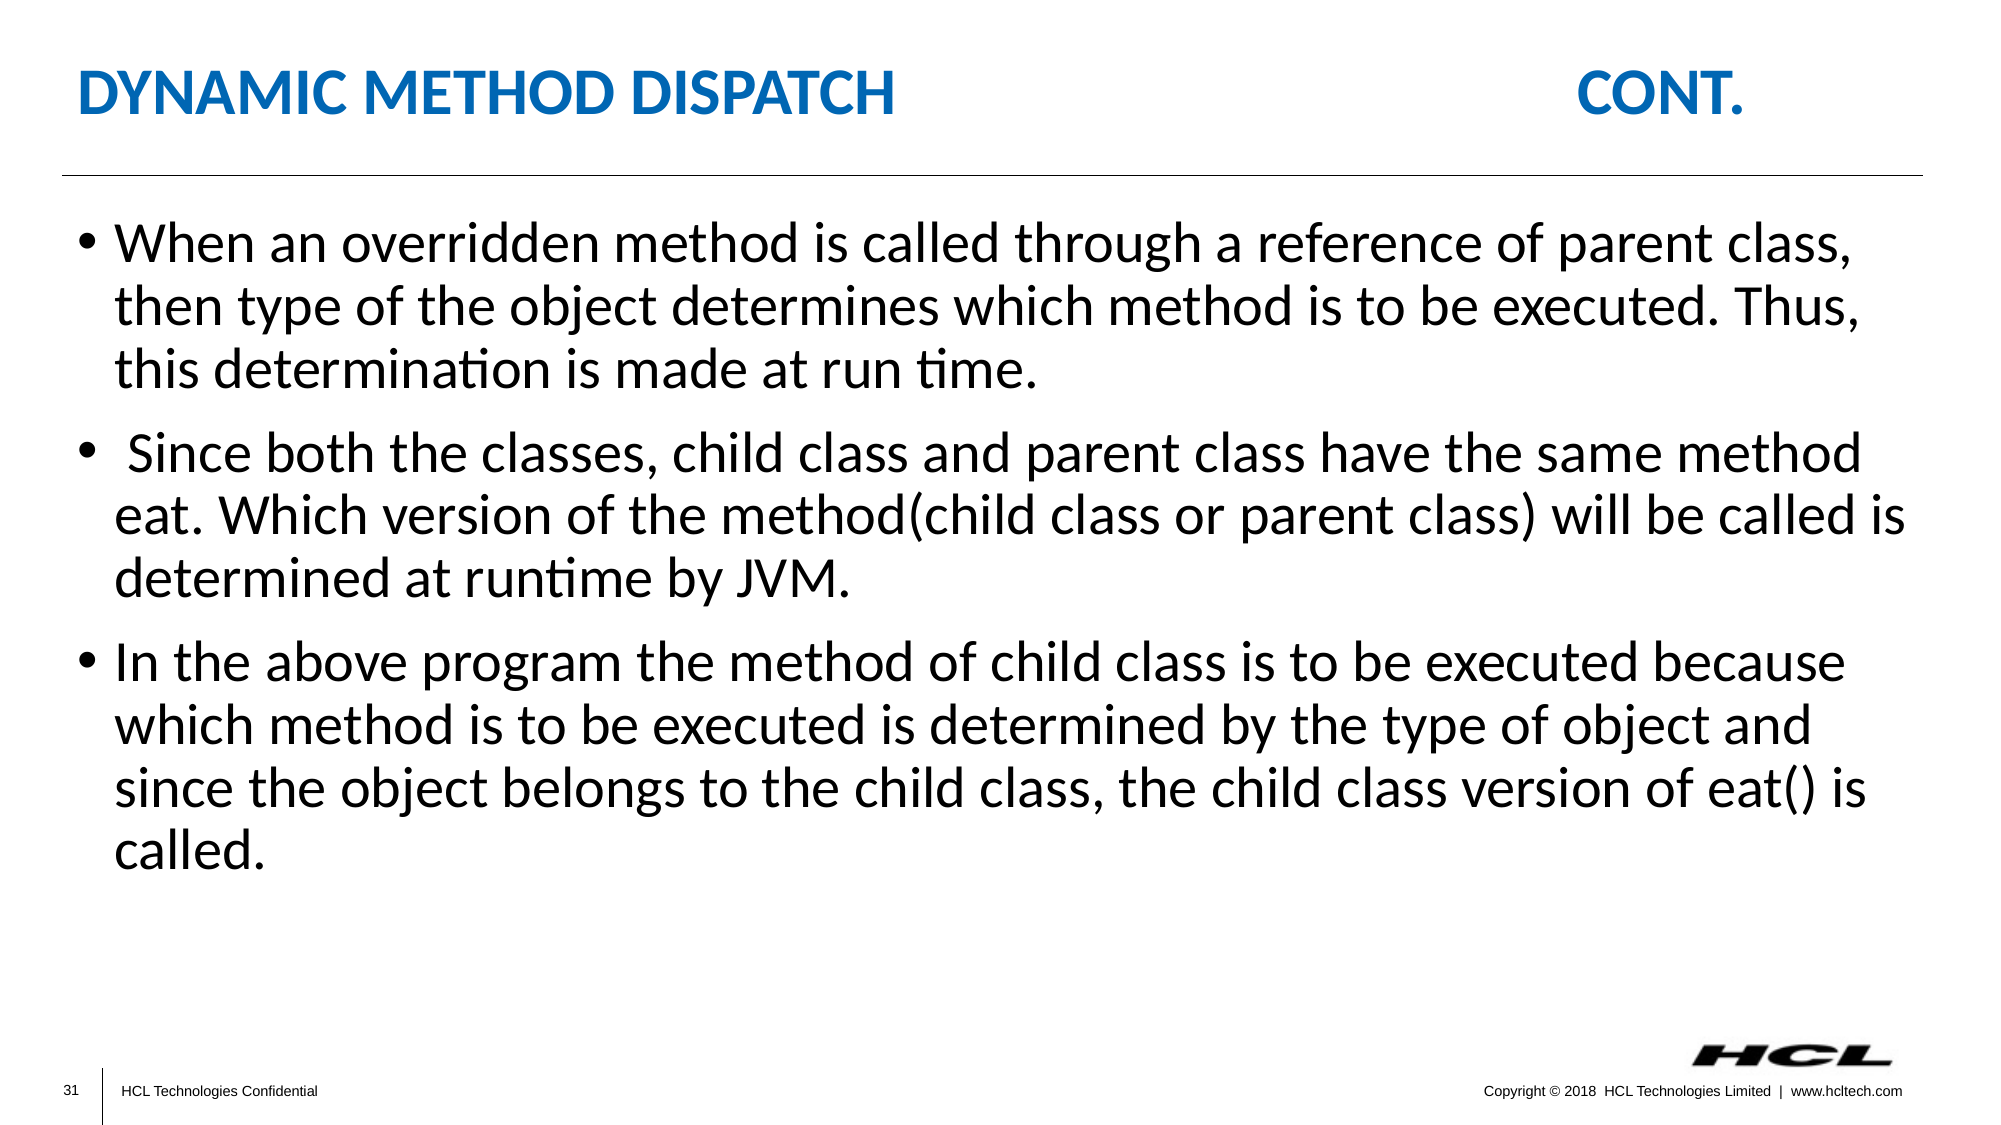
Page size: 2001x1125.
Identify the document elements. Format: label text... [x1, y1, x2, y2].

title Dynamic Method Dispatch cont. [62, 42, 1781, 144]
list When an overridden method is called through a reference of parent class, then type of the object determines which method is to be executed. Thus, this determination is made at run time. Since both the classes, child class and parent class have the same method eat. Which version of the method(child class or parent class) will be called is determined at runtime by JVM. In the above program the method of child class is to be executed because which method is to be executed is determined by the type of object and since the object belongs to the child class, the child class version of eat() is called. [62, 204, 1924, 1014]
picture [1660, 1024, 1924, 1080]
